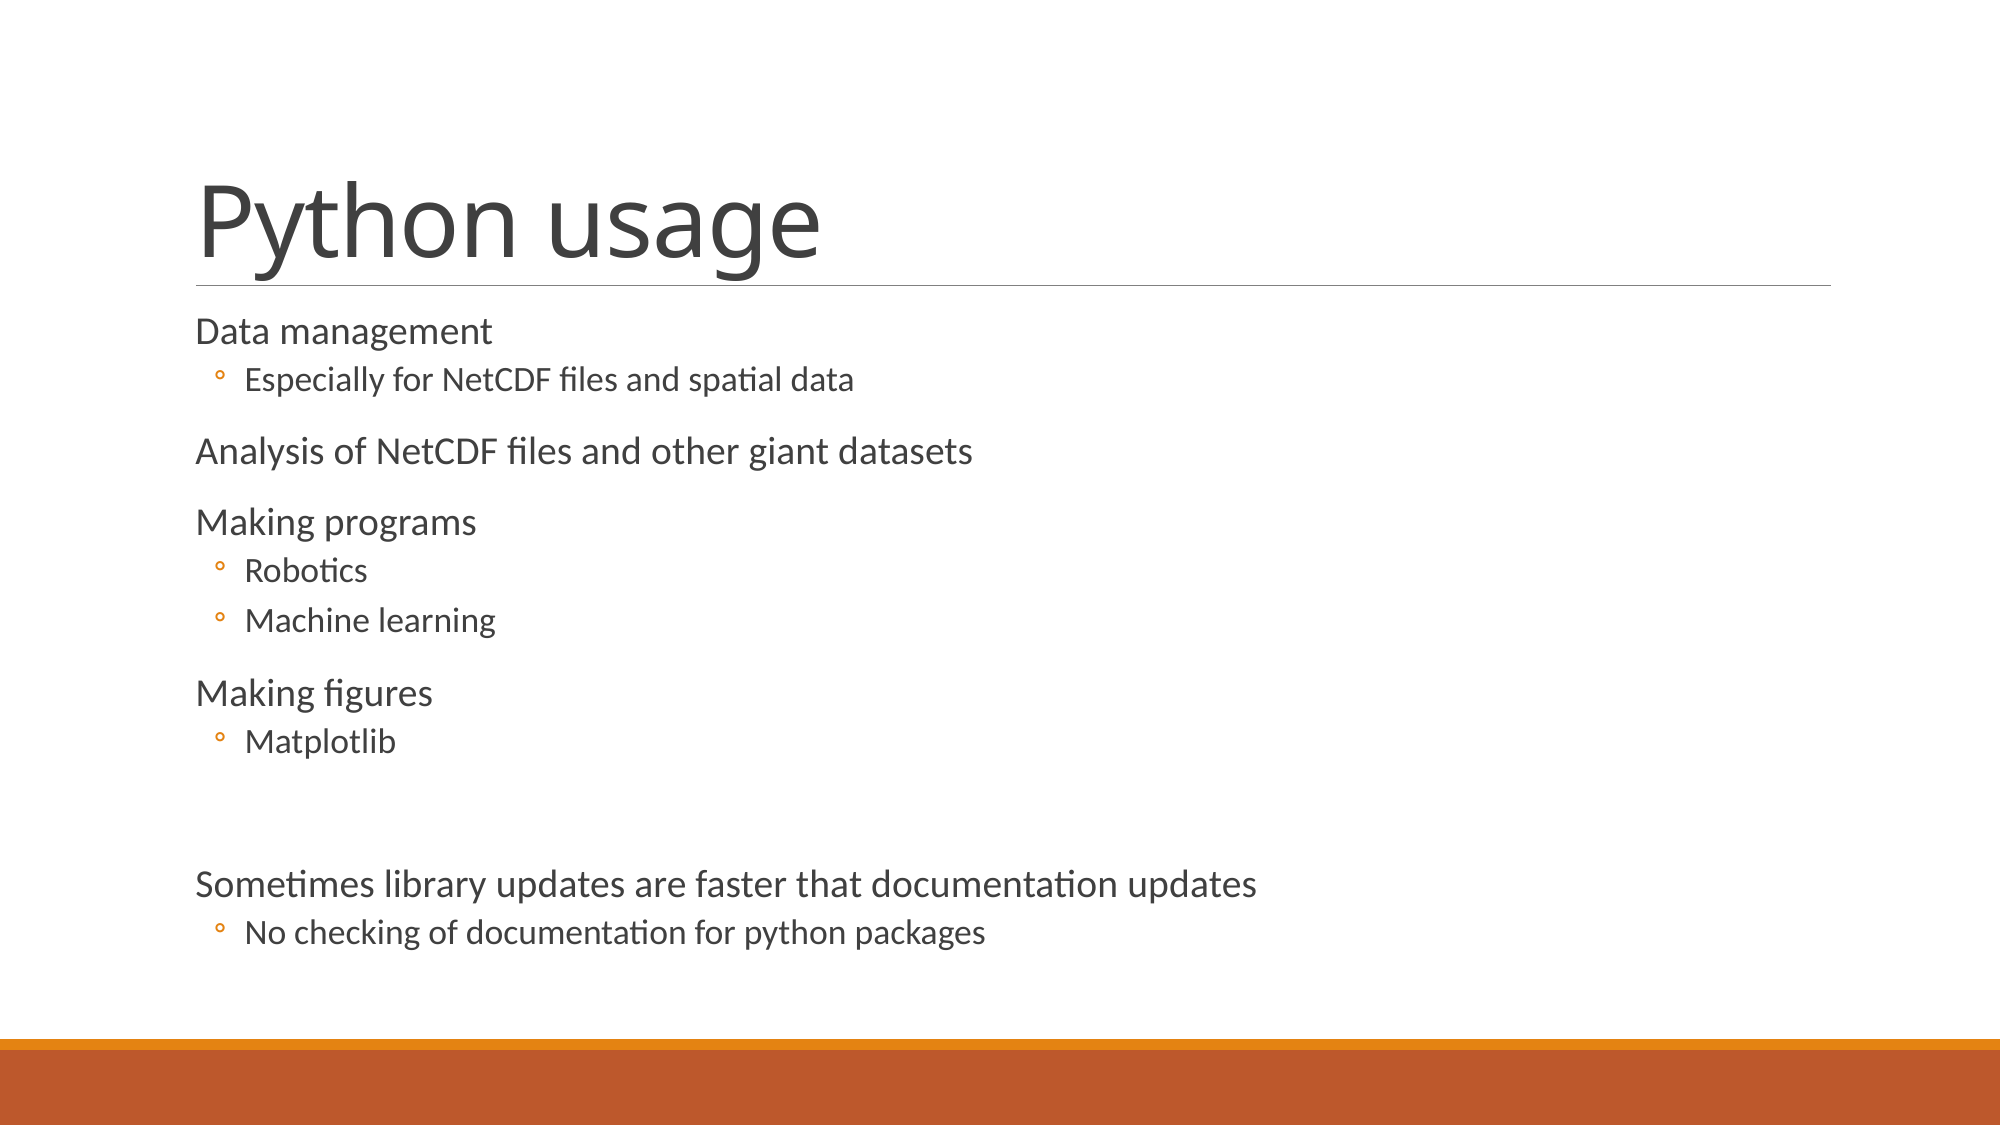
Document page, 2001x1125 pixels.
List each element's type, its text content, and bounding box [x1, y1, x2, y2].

list Data management Especially for NetCDF files and spatial data Analysis of NetCDF files and other giant datasets Making programs Robotics Machine learning Making figures Matplotlib Sometimes library updates are faster that documentation updates No checking of documentation for python packages [180, 302, 1830, 963]
title Python usage [180, 47, 1830, 285]
